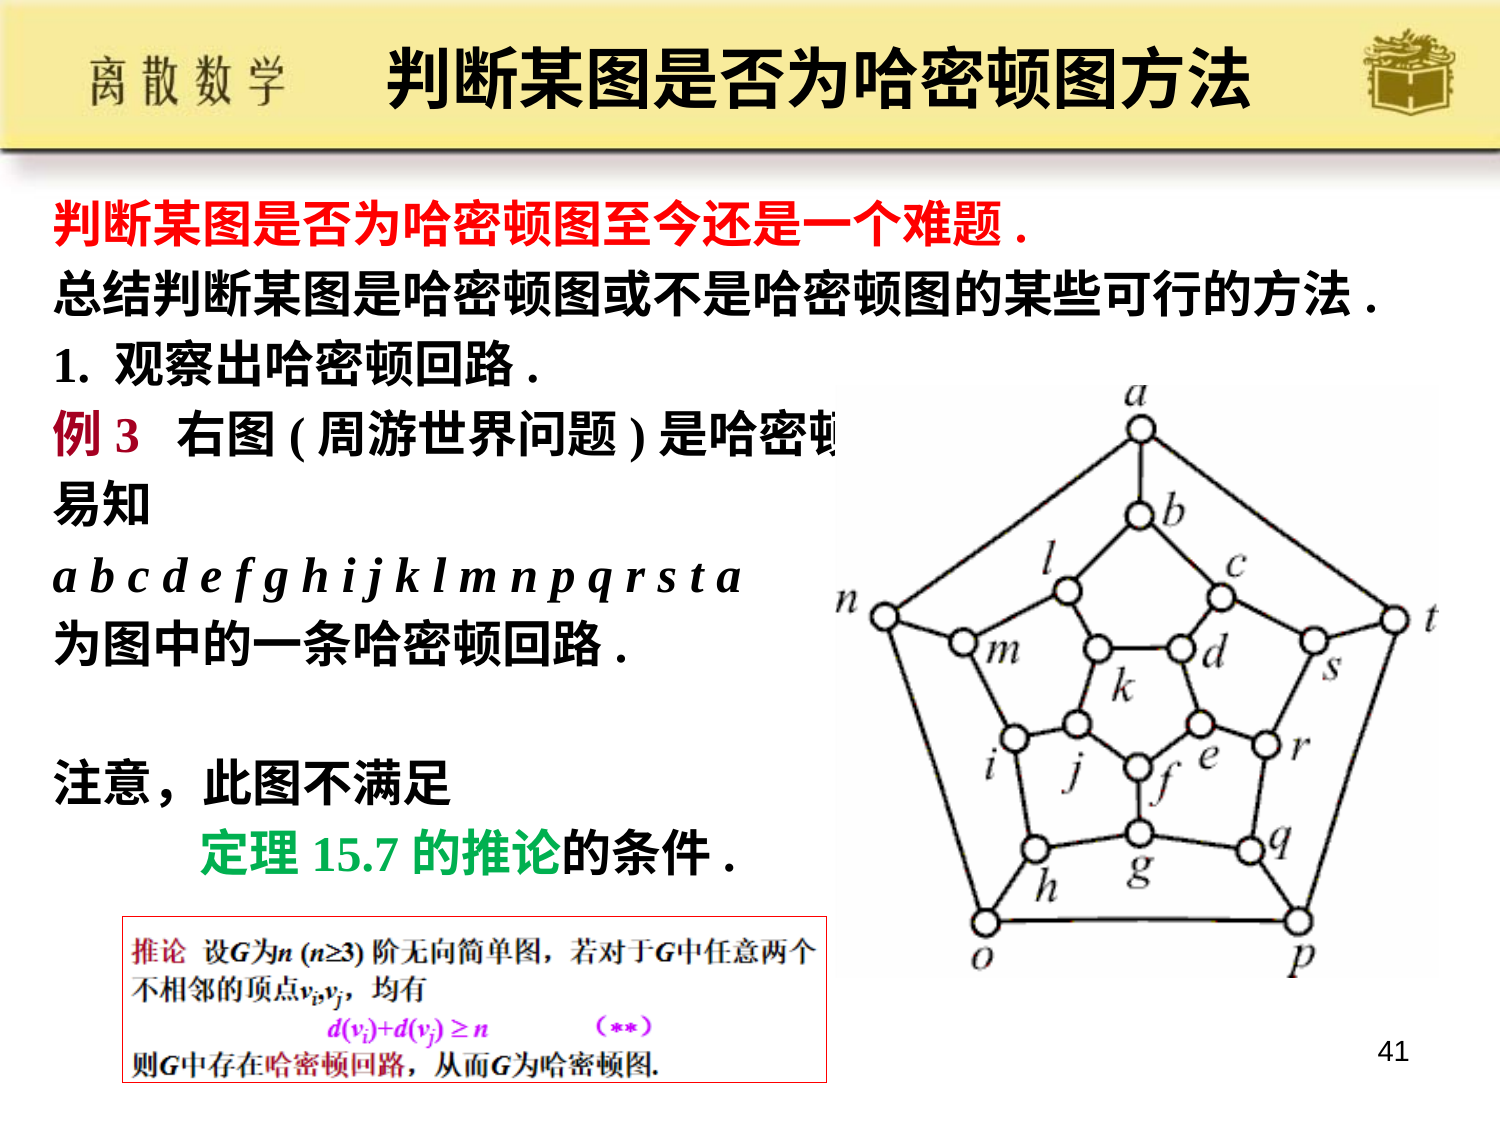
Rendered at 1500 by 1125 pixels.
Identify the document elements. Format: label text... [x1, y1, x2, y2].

title 判断某图是否为哈密顿图方法 [324, 42, 1329, 112]
picture [0, 0, 1500, 1125]
list 判断某图是否为哈密顿图至今还是一个难题. 总结判断某图是哈密顿图或不是哈密顿图的某些可行的方法. 1. 观察出哈密顿回路. 例3 右图(周游世界问题)是哈密顿图 易知 a b c d e f g h i j k l m n p q r s t a 为图中的一条哈密顿回路. 注意，此图不满足 定理15.7的推论的条件. [37, 184, 1412, 1012]
slide_number 41 [1074, 1024, 1425, 1103]
